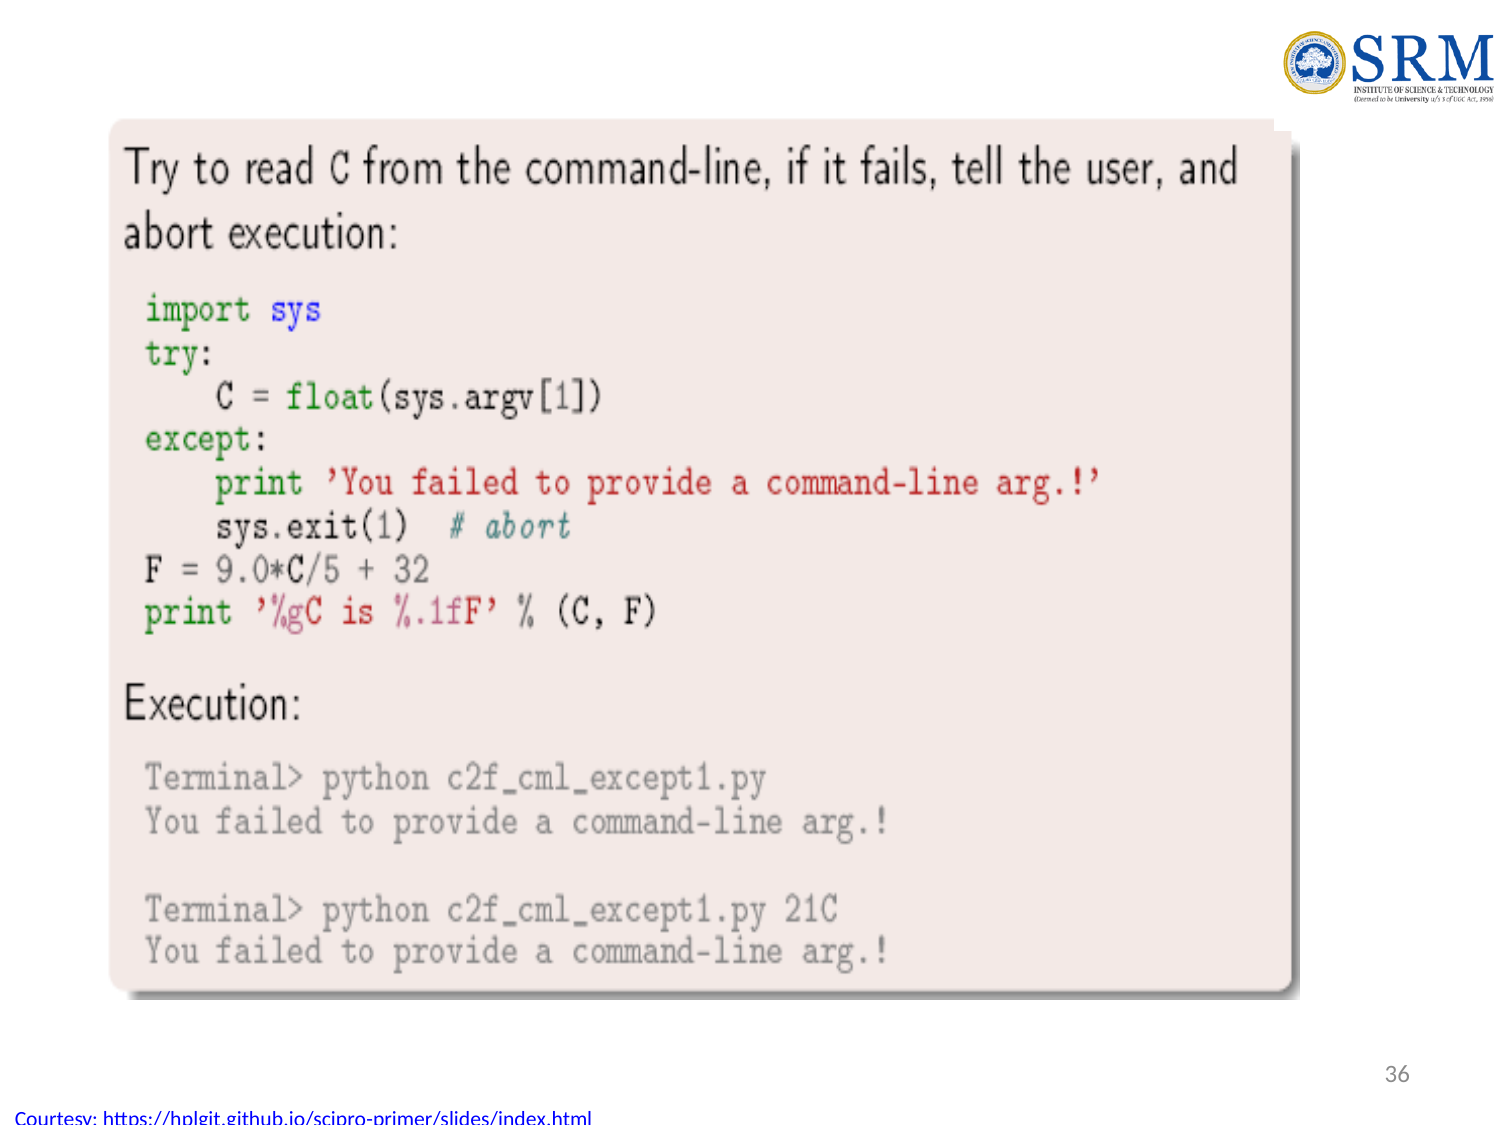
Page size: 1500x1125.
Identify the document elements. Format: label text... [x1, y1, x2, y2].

text_box Courtesy: https://hplgit.github.io/scipro-primer/slides/index.html [0, 1071, 763, 1125]
slide_number 36 [1074, 1042, 1425, 1103]
picture [87, 1, 1500, 1001]
